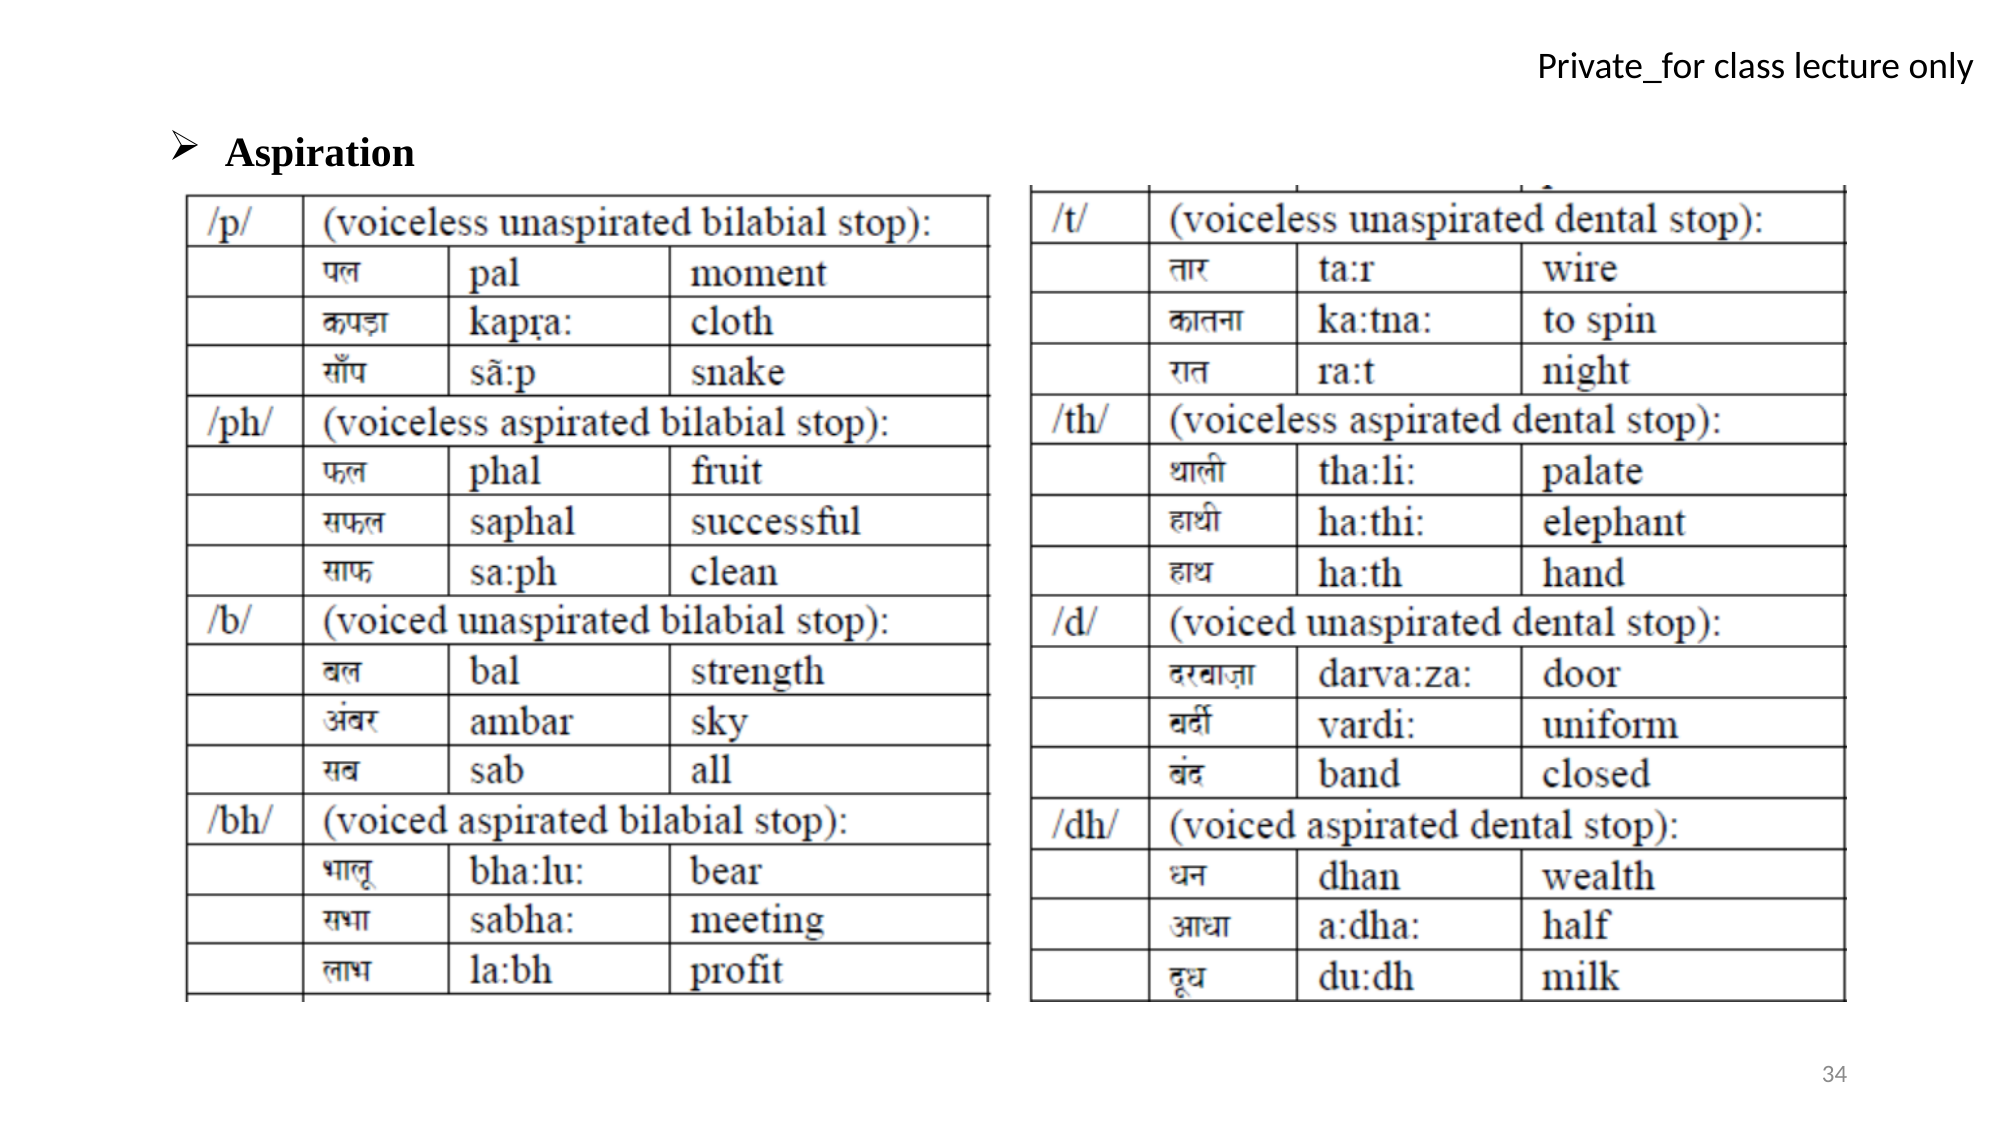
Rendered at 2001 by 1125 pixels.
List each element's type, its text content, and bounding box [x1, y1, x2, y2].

slide_number 34 [1412, 1042, 1863, 1103]
subtitle Aspiration [153, 92, 1988, 1043]
picture [177, 183, 998, 1002]
picture [1025, 185, 1847, 1002]
